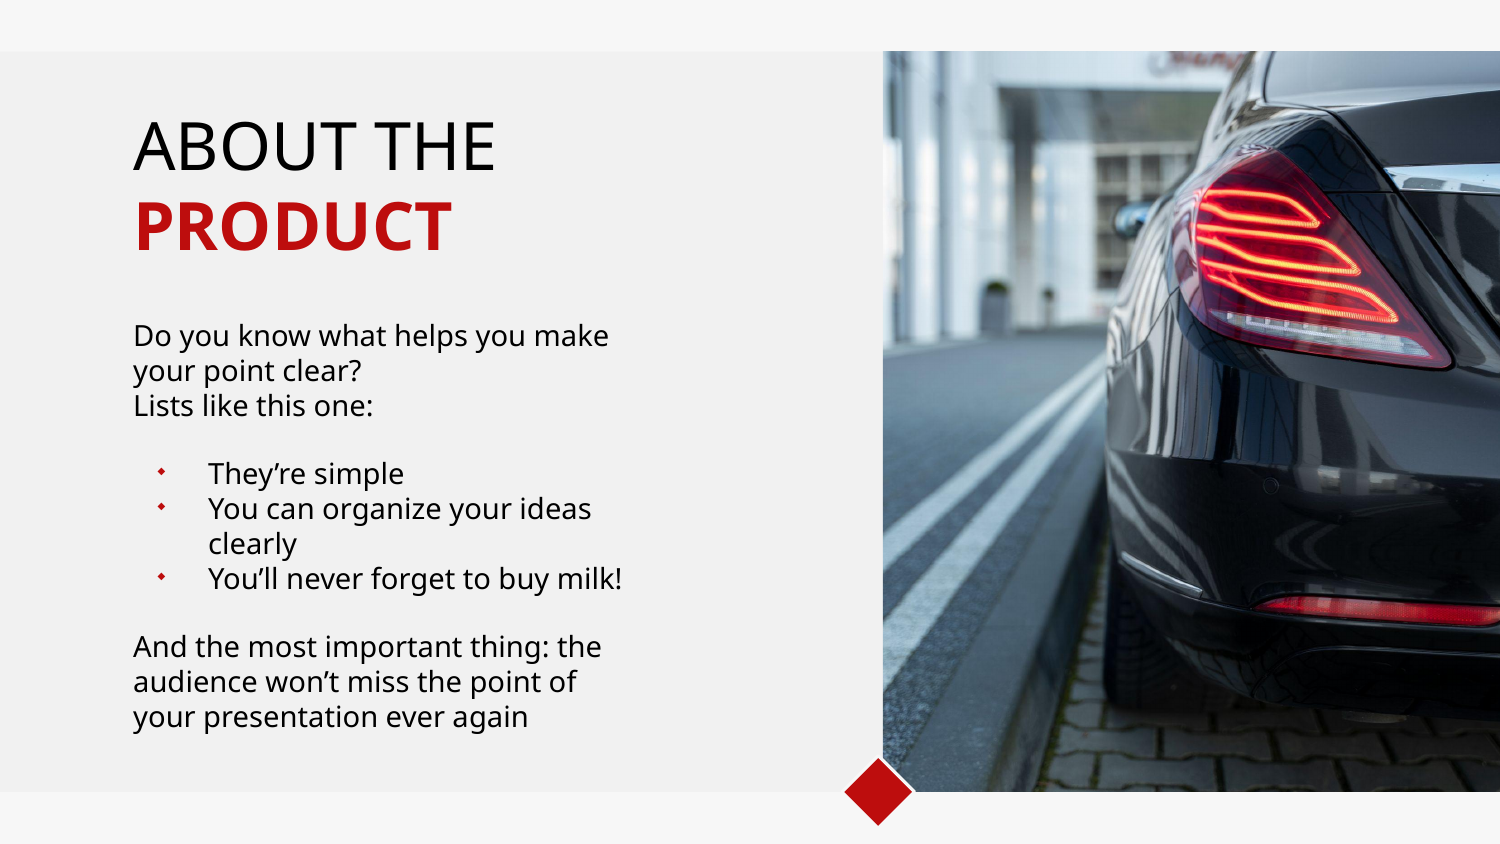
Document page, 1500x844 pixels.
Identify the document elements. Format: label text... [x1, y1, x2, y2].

list Do you know what helps you make your point clear? Lists like this one: They’re simple You can organize your ideas clearly You’ll never forget to buy milk! And the most important thing: the audience won’t miss the point of your presentation ever again [118, 301, 644, 718]
title ABOUT THE PRODUCT [118, 85, 644, 279]
text_box [841, 756, 907, 829]
picture [882, 51, 1500, 793]
